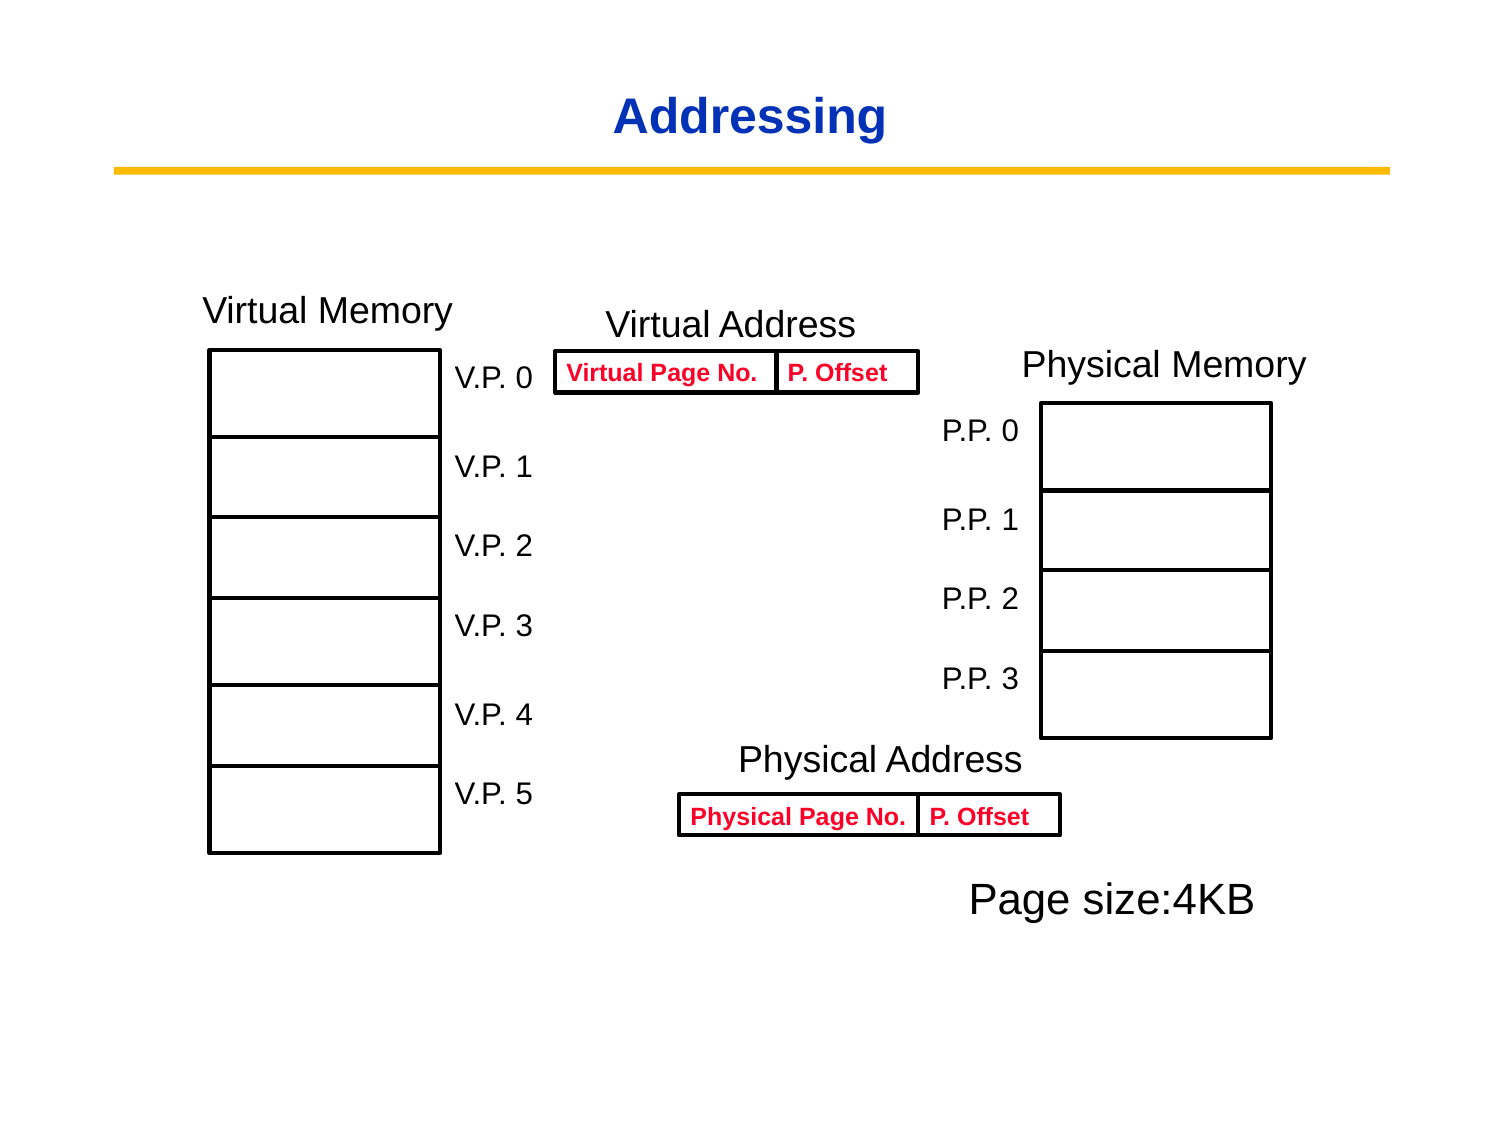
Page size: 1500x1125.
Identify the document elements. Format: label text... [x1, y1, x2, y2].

text_box P. Offset [776, 351, 919, 393]
text_box V.P. 4 [439, 686, 555, 739]
text_box V.P. 3 [439, 597, 555, 651]
text_box Physical Page No. [679, 794, 918, 836]
text_box [1040, 490, 1272, 570]
text_box V.P. 5 [439, 766, 555, 819]
text_box P.P. 3 [927, 651, 1043, 704]
text_box P.P. 1 [927, 491, 1043, 544]
text_box P.P. 2 [927, 571, 1043, 624]
title Addressing [187, 72, 1313, 163]
text_box Physical Address [723, 727, 1043, 787]
text_box P. Offset [918, 794, 1060, 836]
text_box Page size:4KB [953, 863, 1282, 931]
text_box [209, 685, 440, 766]
text_box [209, 437, 440, 517]
text_box [209, 349, 440, 437]
text_box Virtual Page No. [555, 351, 776, 393]
text_box [209, 597, 440, 685]
text_box V.P. 0 [439, 349, 555, 402]
text_box [1040, 651, 1272, 739]
text_box Virtual Memory [187, 278, 507, 339]
text_box Physical Memory [1006, 332, 1326, 392]
text_box Virtual Address [590, 293, 910, 353]
text_box V.P. 2 [439, 518, 555, 571]
text_box P.P. 0 [927, 402, 1043, 456]
text_box [1040, 403, 1272, 490]
text_box [209, 517, 440, 597]
text_box V.P. 1 [439, 438, 555, 491]
text_box [1040, 570, 1272, 651]
text_box [209, 766, 440, 854]
